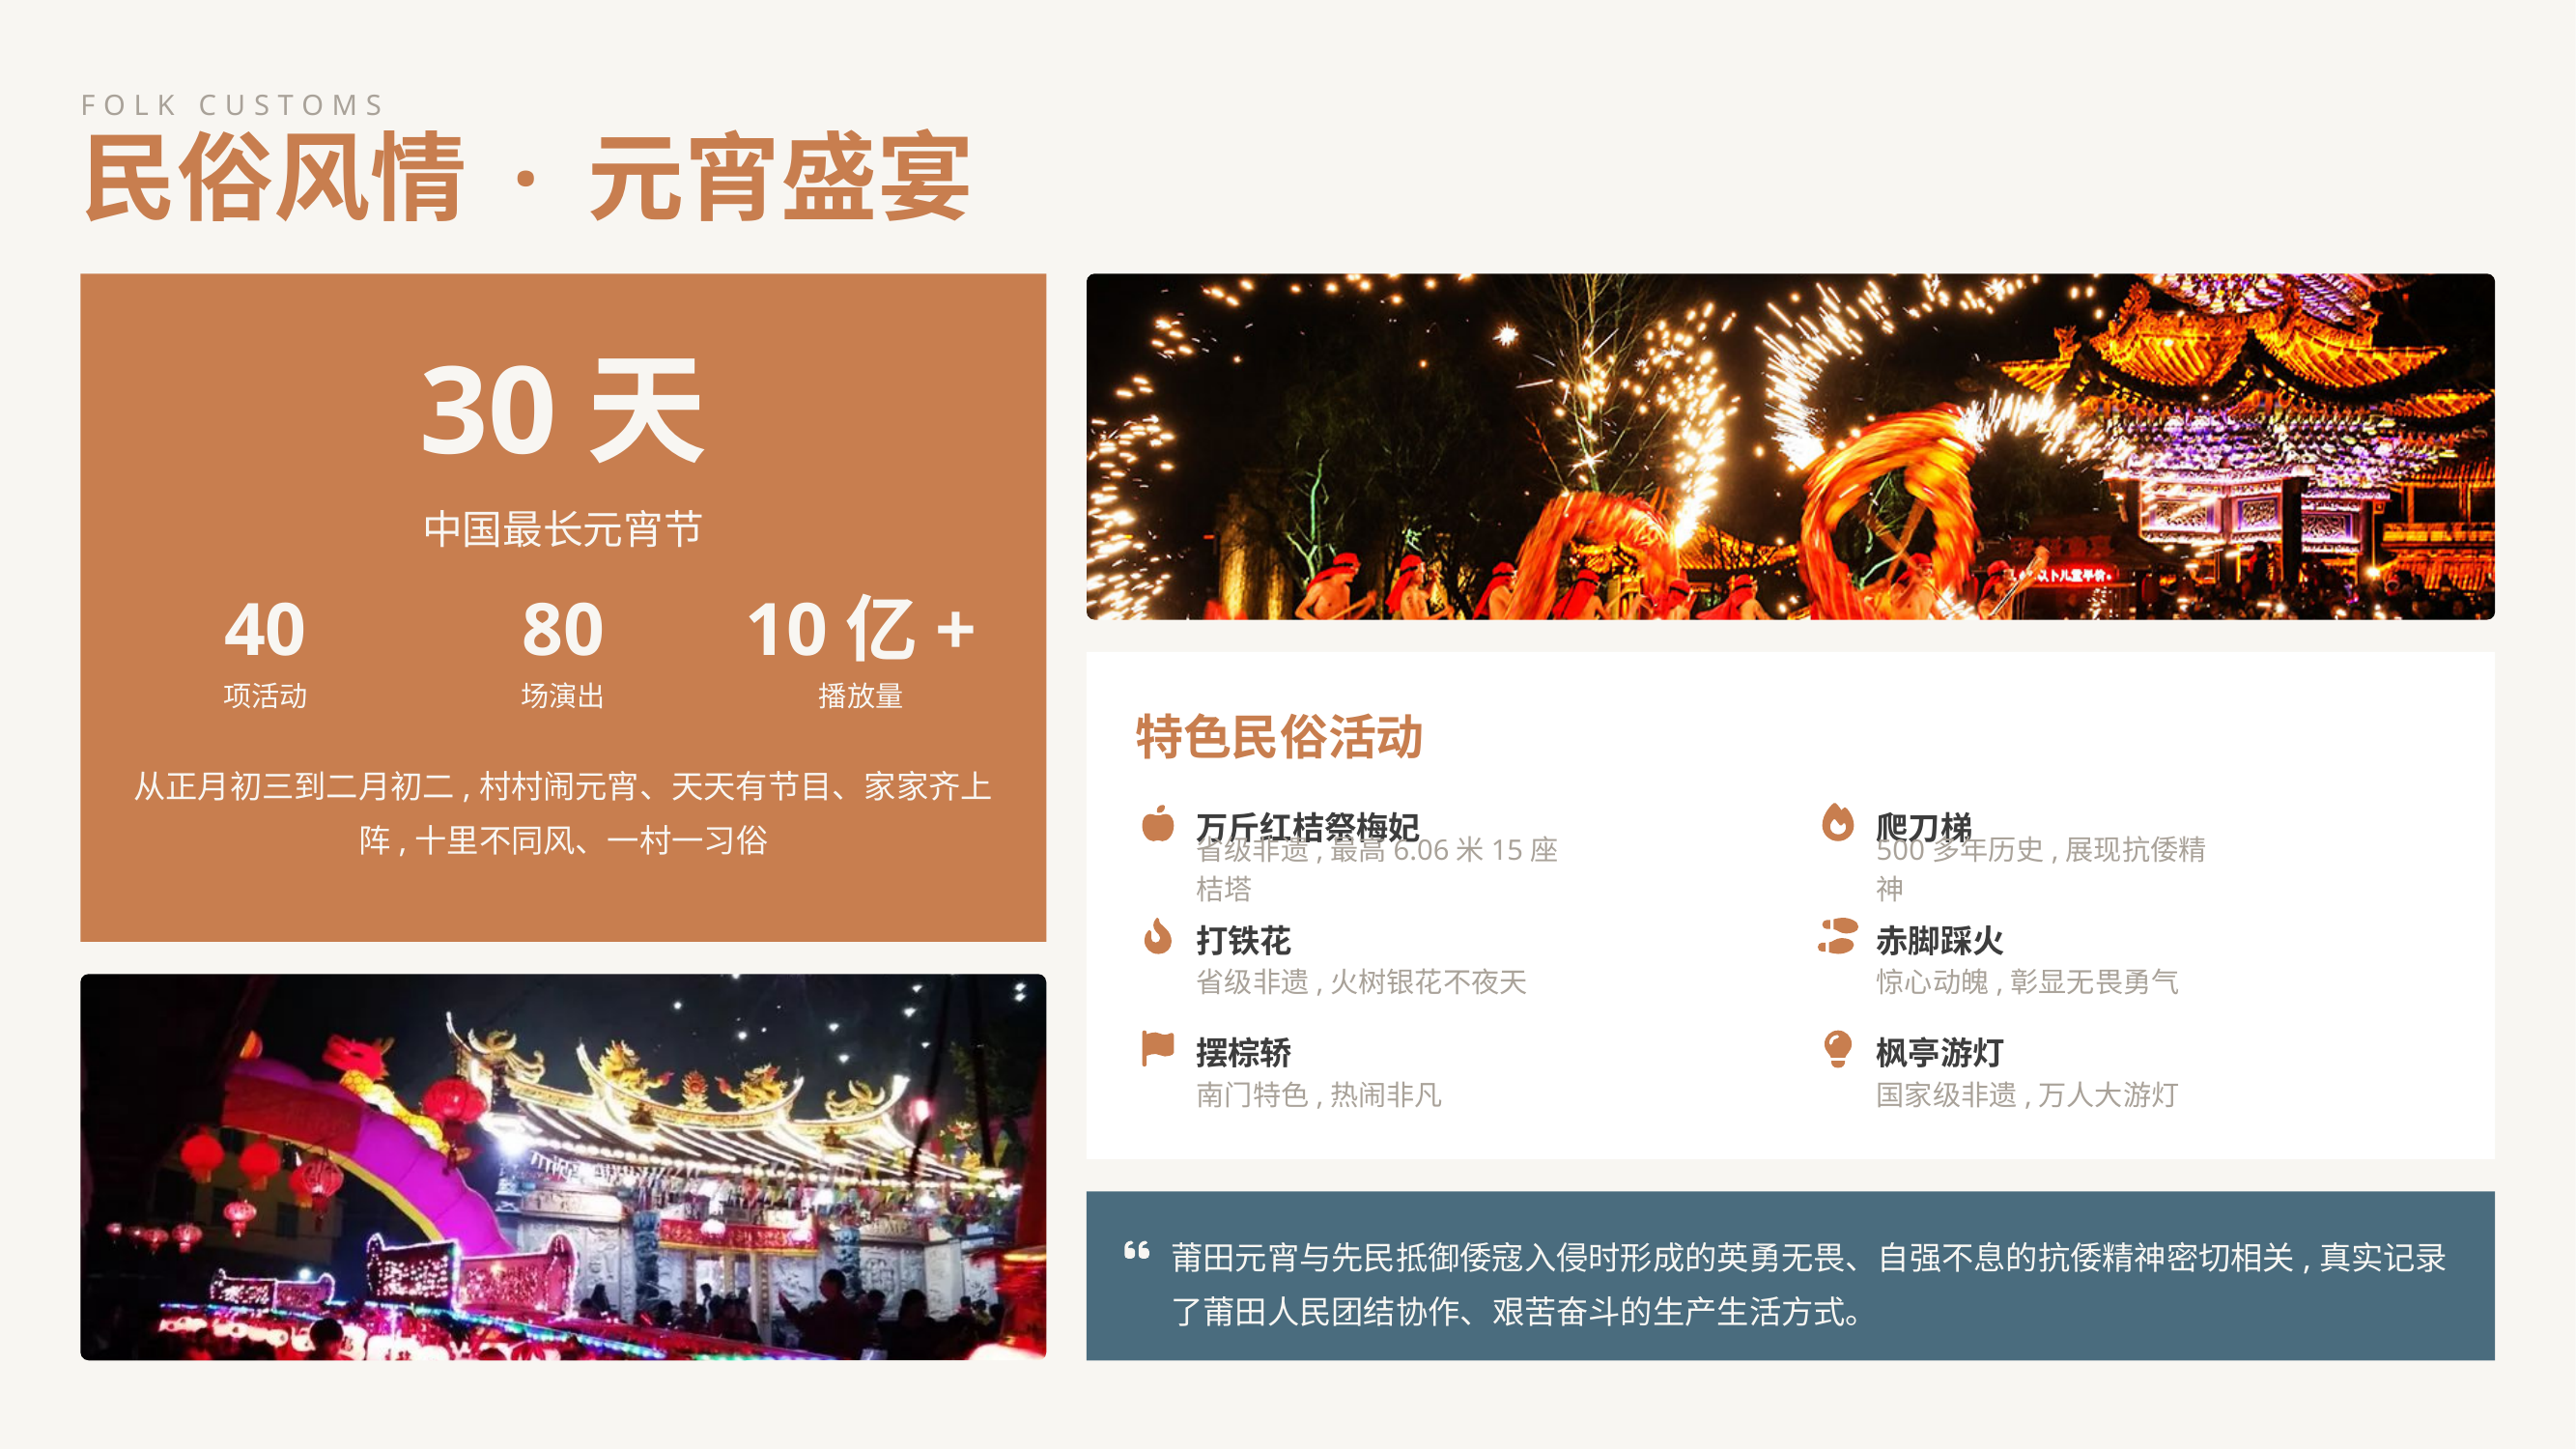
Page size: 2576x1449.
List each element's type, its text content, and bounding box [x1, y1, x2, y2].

text_box 特色民俗活动 [1134, 700, 2472, 765]
text_box 省级非遗,火树银花不夜天 [1196, 957, 1529, 999]
text_box [1144, 918, 1172, 954]
text_box [1138, 1240, 1149, 1259]
text_box [1142, 813, 1175, 841]
text_box 国家级非遗,万人大游灯 [1876, 1070, 2181, 1111]
text_box 摆棕轿 [1196, 1022, 1446, 1071]
text_box [1822, 920, 1830, 929]
text_box 赤脚踩火 [1876, 909, 2183, 958]
text_box 从正月初三到二月初二,村村闹元宵、天天有节目、家家齐上阵,十里不同风、一村一习俗 [120, 753, 1006, 858]
text_box 南门特色,热闹非凡 [1196, 1070, 1444, 1111]
text_box 10亿+ [706, 591, 1017, 672]
picture [1086, 273, 2496, 620]
text_box [1142, 1030, 1175, 1067]
text_box [1824, 1030, 1853, 1058]
text_box 莆田元宵与先民抵御倭寇入侵时形成的英勇无畏、自强不息的抗倭精神密切相关,真实记录了莆田人民团结协作、艰苦奋斗的生产生活方式。 [1171, 1223, 2479, 1328]
text_box [1822, 803, 1854, 841]
text_box 枫亭游灯 [1876, 1022, 2183, 1071]
text_box 播放量 [717, 671, 1005, 713]
text_box FOLK CUSTOMS [80, 80, 2509, 121]
text_box [1086, 651, 2496, 1159]
text_box [80, 273, 1047, 942]
text_box 万斤红桔祭梅妃 [1196, 797, 1589, 845]
text_box [1831, 1061, 1846, 1068]
text_box 打铁花 [1196, 909, 1531, 958]
text_box [1156, 805, 1165, 813]
text_box 40 [110, 591, 408, 672]
text_box 爬刀梯 [1876, 797, 2233, 845]
text_box 项活动 [122, 671, 410, 713]
text_box [1833, 918, 1859, 934]
text_box [1086, 1191, 2496, 1361]
text_box 中国最长元宵节 [118, 495, 1008, 552]
text_box 惊心动魄,彰显无畏勇气 [1876, 957, 2181, 999]
text_box 场演出 [419, 671, 708, 713]
text_box 民俗风情 · 元宵盛宴 [80, 136, 2544, 234]
text_box [1124, 1240, 1136, 1259]
picture [80, 974, 1047, 1361]
text_box 500多年历史,展现抗倭精神 [1876, 844, 2231, 886]
text_box 30天 [99, 357, 1029, 479]
text_box 省级非遗,最高6.06米15座桔塔 [1196, 844, 1587, 886]
text_box [1828, 938, 1854, 954]
text_box 80 [408, 591, 706, 672]
text_box [1817, 942, 1826, 952]
